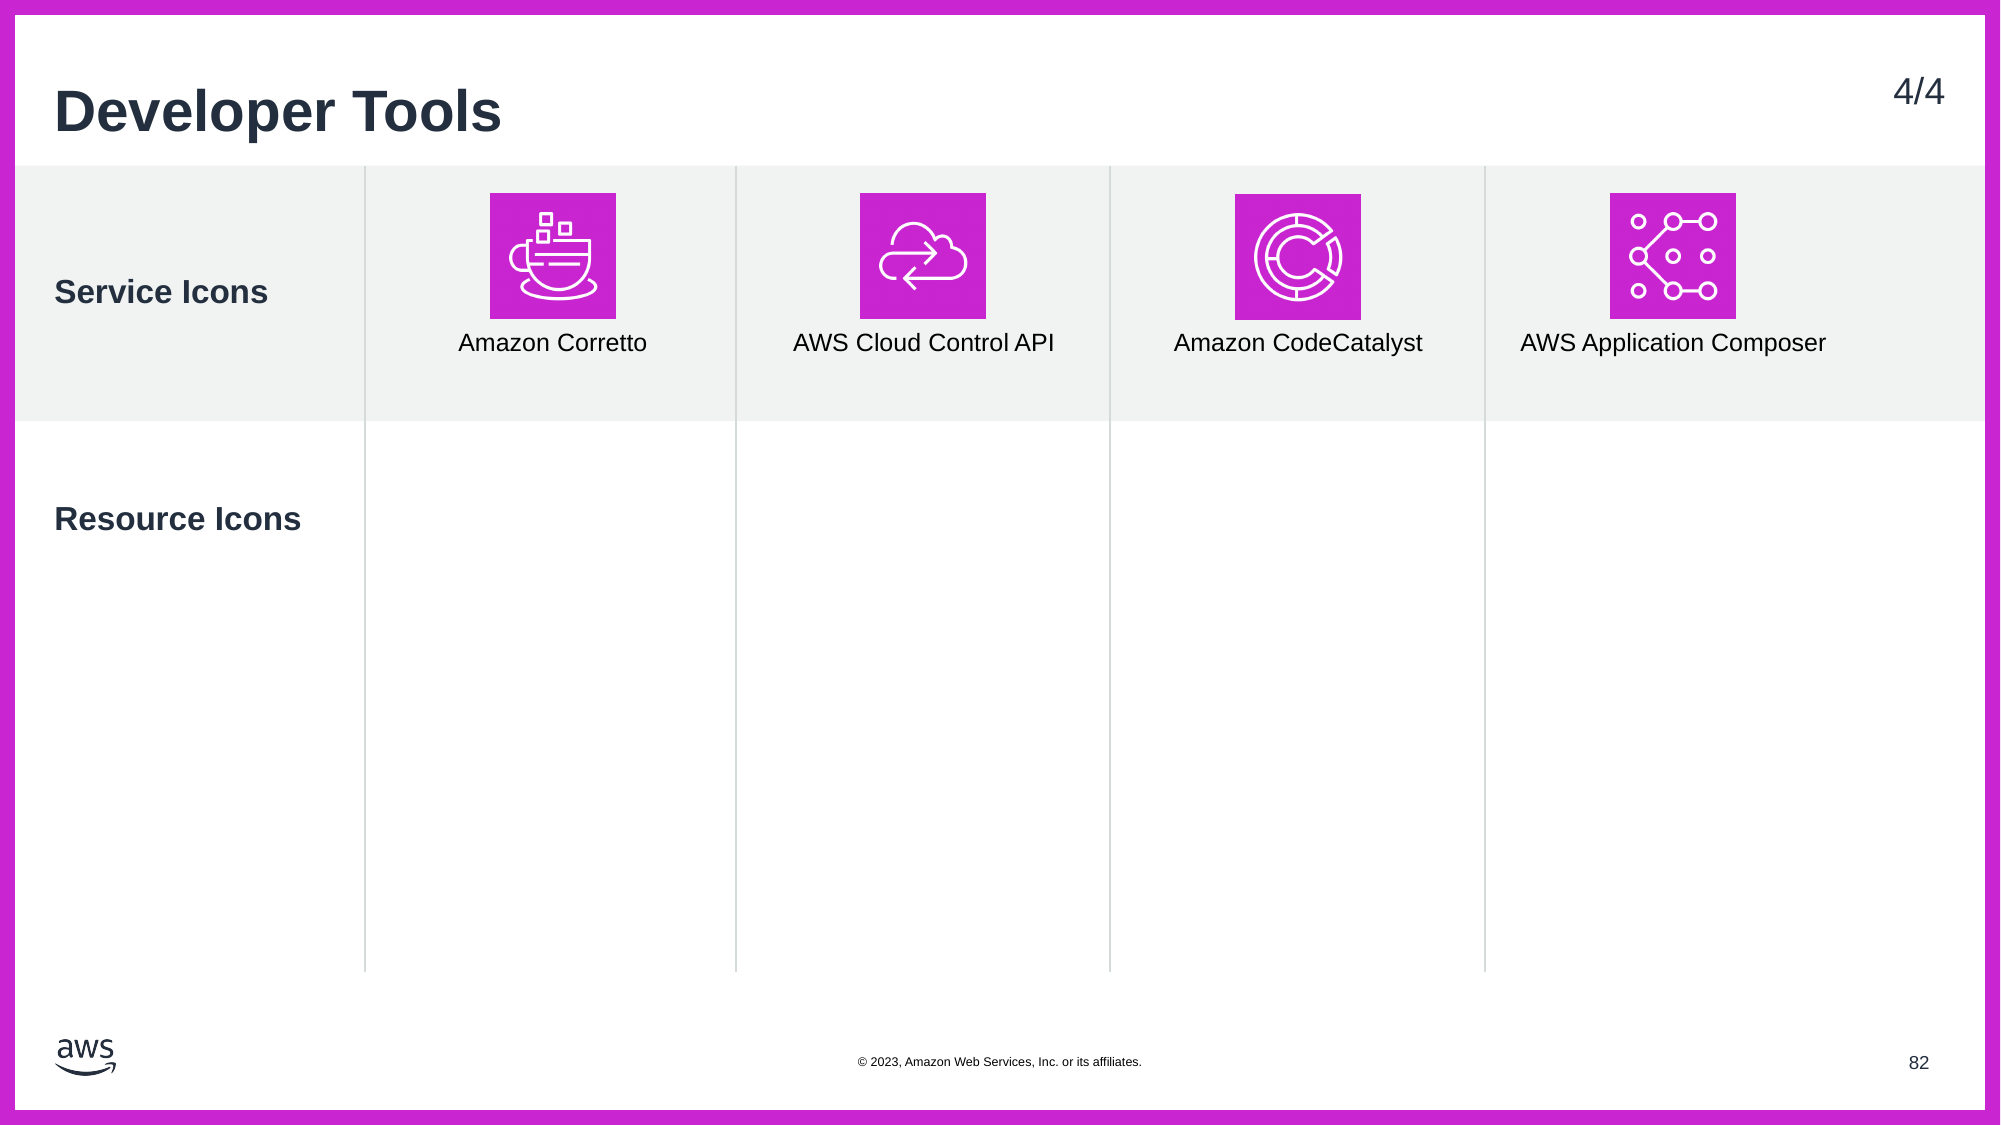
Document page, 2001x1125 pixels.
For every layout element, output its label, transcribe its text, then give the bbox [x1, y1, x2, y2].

text_box AWS Cloud Control API [736, 319, 1110, 364]
picture [1235, 194, 1361, 320]
text_box Amazon CodeCatalyst [1111, 319, 1484, 364]
footer © 2023, Amazon Web Services, Inc. or its affiliates. [662, 1031, 1338, 1092]
text_box Amazon Corretto [369, 319, 735, 364]
picture [55, 1039, 116, 1076]
picture [1610, 193, 1736, 319]
picture [490, 193, 616, 319]
list 4/4 [1693, 59, 1961, 166]
text_box AWS Application Composer [1493, 319, 1855, 364]
title Developer Tools [39, 59, 1457, 166]
slide_number 82 [1494, 1031, 1945, 1092]
picture [860, 193, 986, 319]
